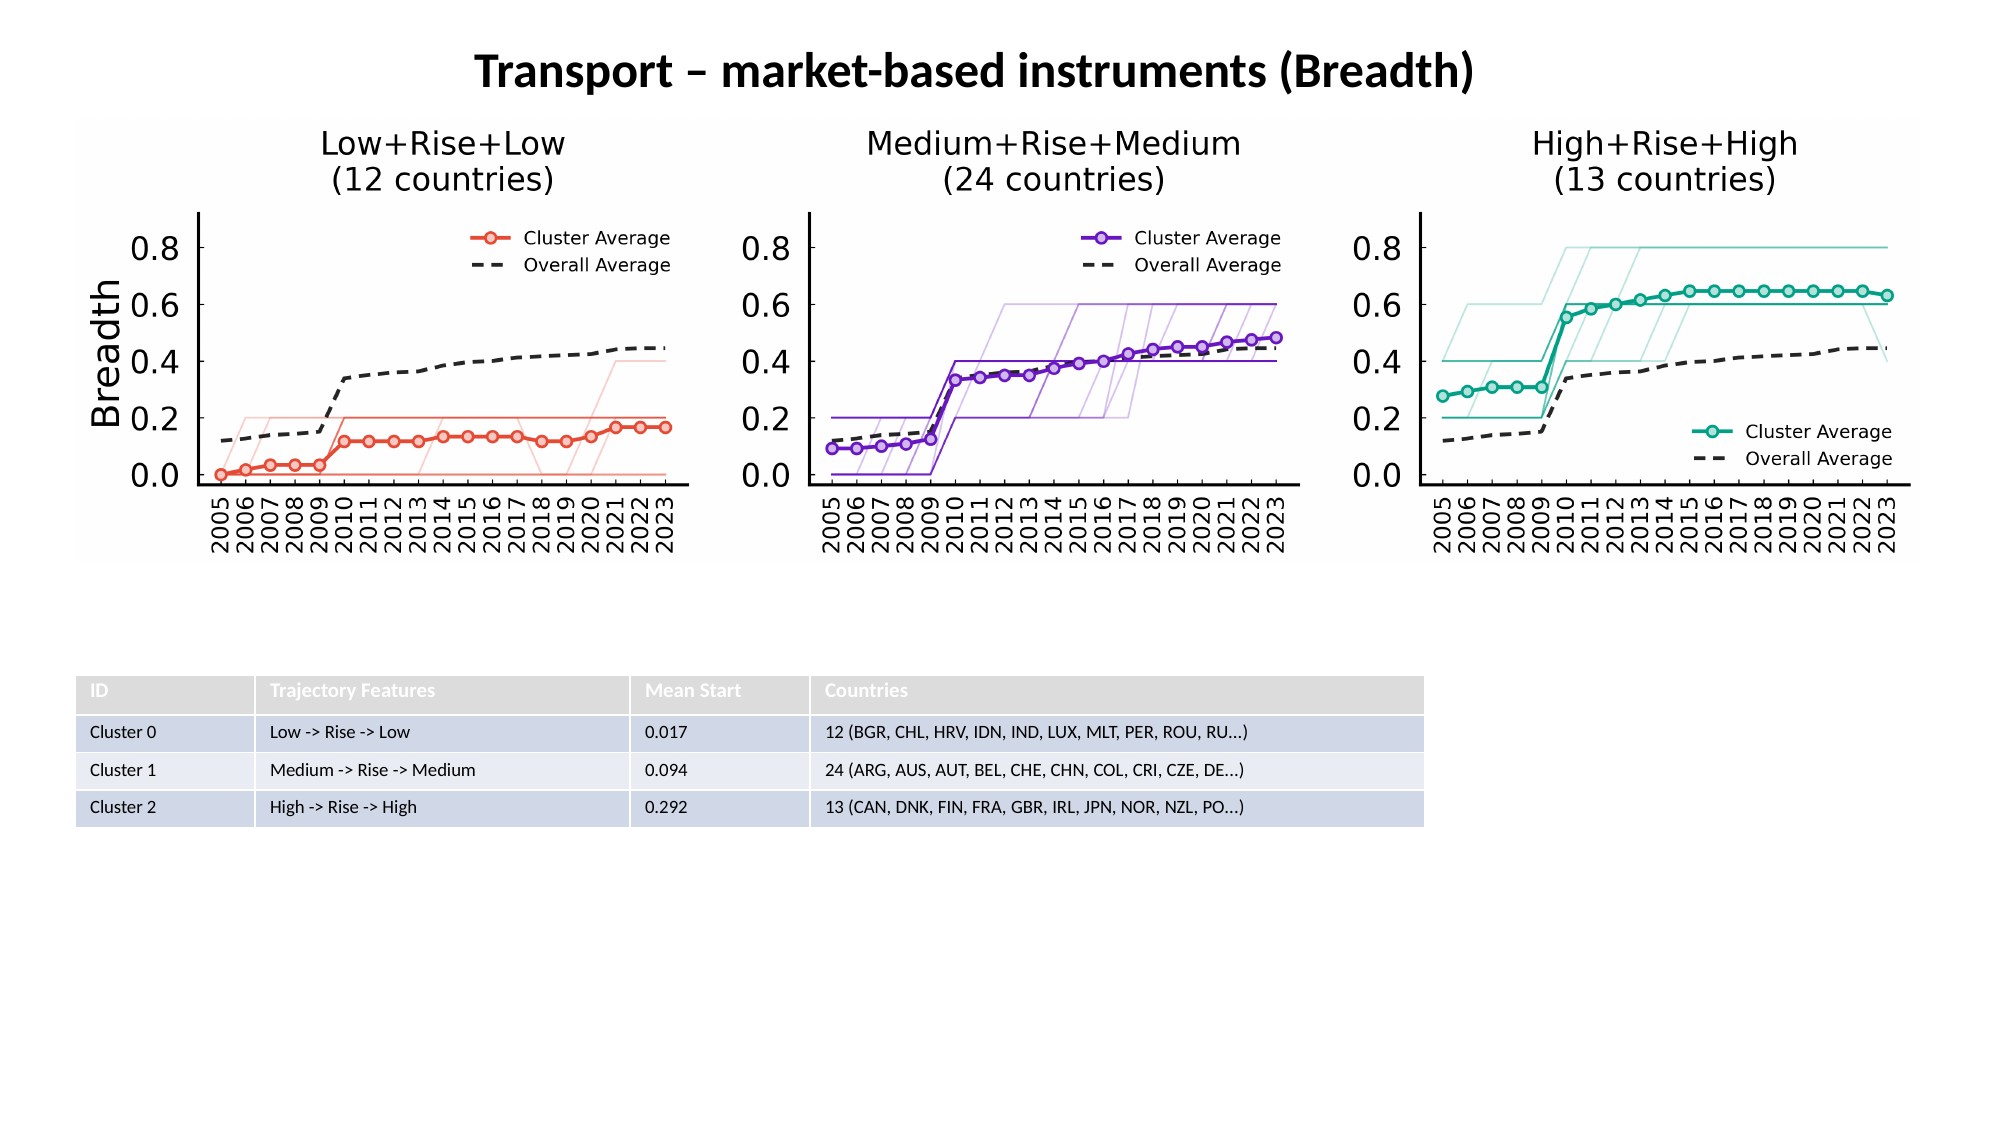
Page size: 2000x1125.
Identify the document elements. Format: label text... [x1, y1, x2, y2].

table_cell 12 (BGR, CHL, HRV, IDN, IND, LUX, MLT, PER, ROU, RU...) [811, 716, 1424, 752]
table_cell 13 (CAN, DNK, FIN, FRA, GBR, IRL, JPN, NOR, NZL, PO...) [811, 791, 1424, 827]
table_cell Cluster 2 [76, 791, 254, 827]
table_cell 0.292 [631, 791, 809, 827]
table_cell 24 (ARG, AUS, AUT, BEL, CHE, CHN, COL, CRI, CZE, DE...) [811, 753, 1424, 789]
table_cell High -> Rise -> High [256, 791, 629, 827]
table_cell Low -> Rise -> Low [256, 716, 629, 752]
table_header ID [76, 676, 254, 714]
table_cell Cluster 1 [76, 753, 254, 789]
table_cell 0.017 [631, 716, 809, 752]
table_cell Cluster 0 [76, 716, 254, 752]
table_cell 0.094 [631, 753, 809, 789]
table_cell Medium -> Rise -> Medium [256, 753, 629, 789]
text_box Transport – market-based instruments (Breadth) [459, 29, 1491, 105]
table_header Countries [811, 676, 1424, 714]
table_header Mean Start [631, 676, 809, 714]
table_header Trajectory Features [256, 676, 629, 714]
picture [74, 119, 1921, 563]
